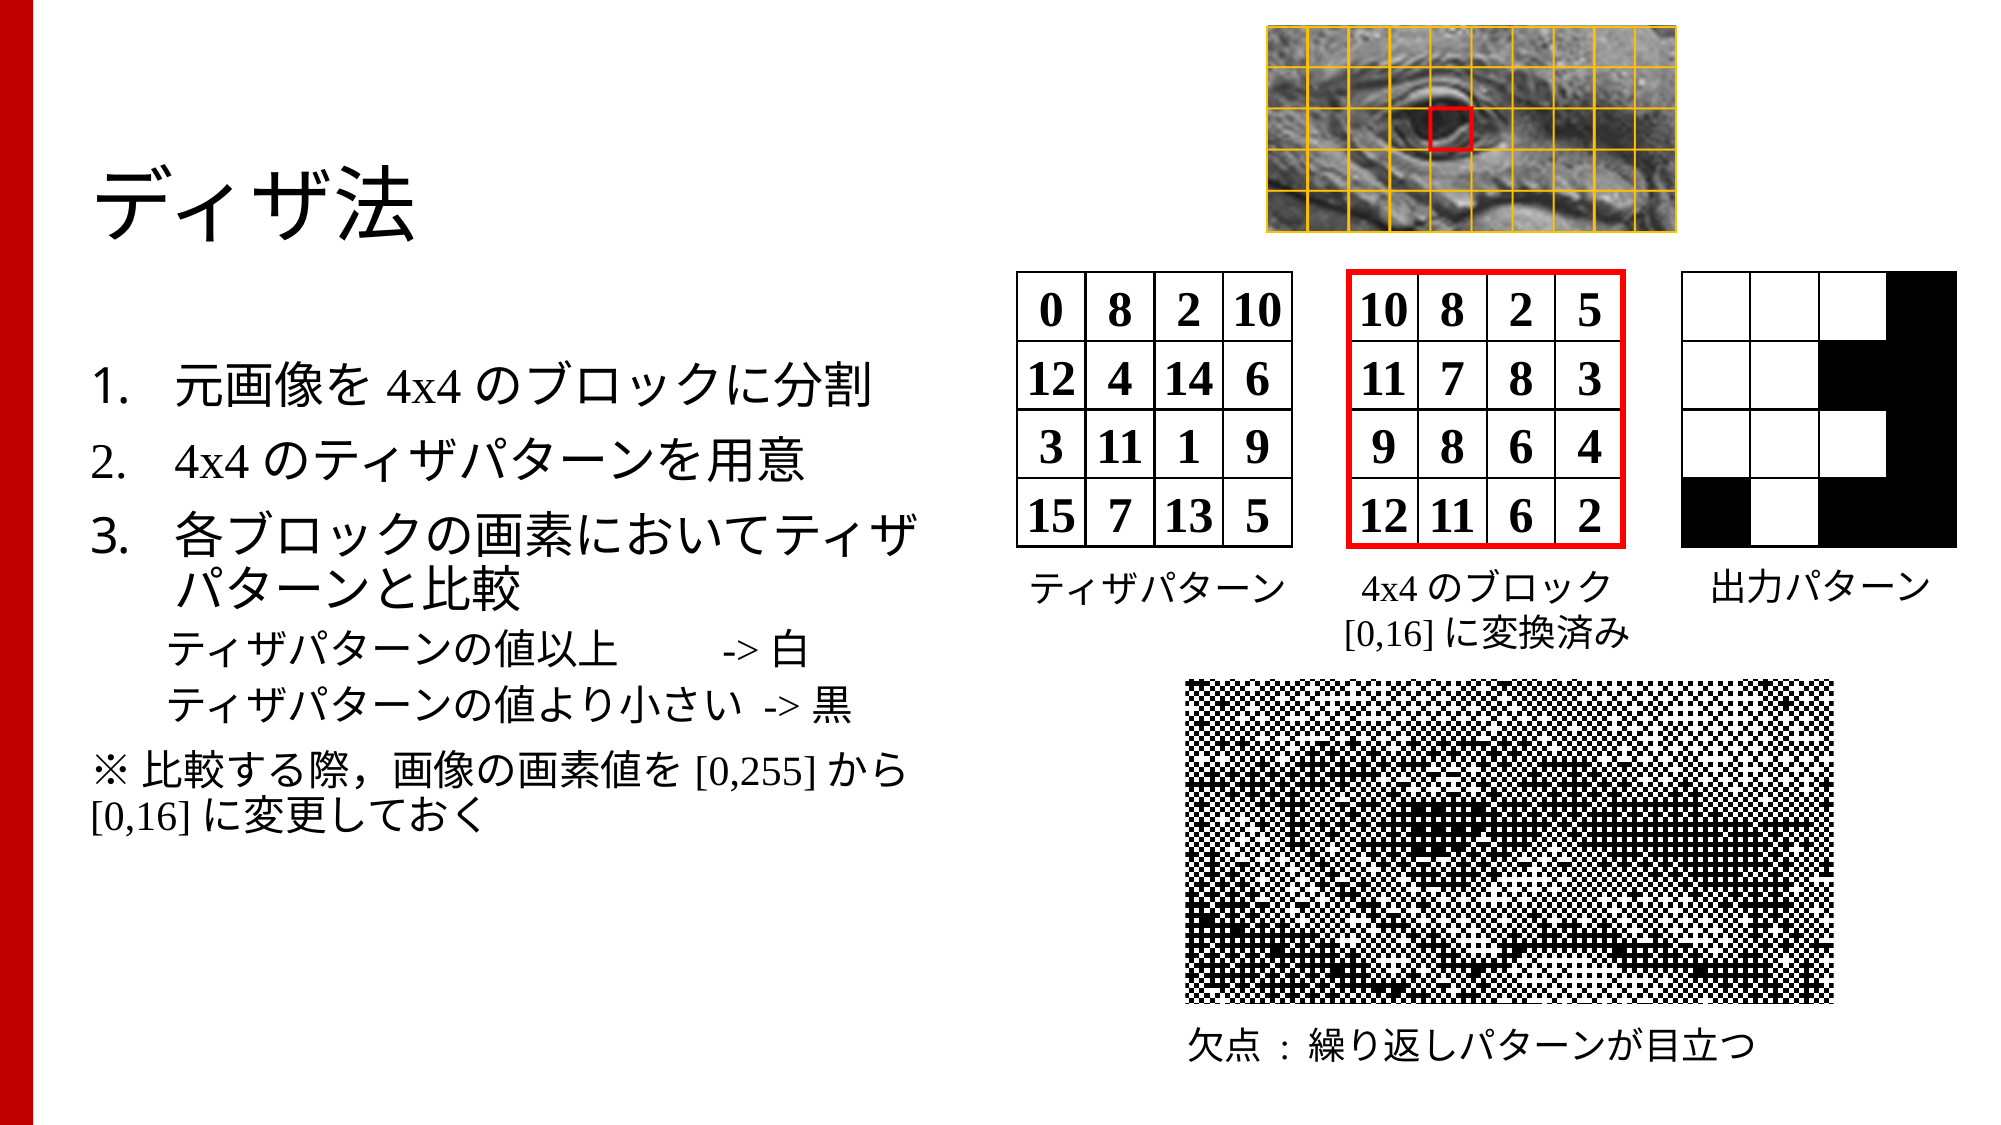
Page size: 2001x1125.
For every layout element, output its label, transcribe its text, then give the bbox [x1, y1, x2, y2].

picture [1266, 25, 1677, 233]
title ディザ法 [75, 148, 1011, 270]
text_box ティザパターン [1014, 557, 1303, 617]
text_box 4x4のブロック [0,16]に変換済み [1329, 556, 1647, 662]
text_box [1349, 272, 1624, 547]
text_box 欠点 : 繰り返しパターンが目立つ [1109, 1015, 1834, 1075]
picture [1185, 679, 1834, 1004]
list 元画像を4x4のブロックに分割 4x4のティザパターンを用意 各ブロックの画素においてティザパターンと比較 ティザパターンの値以上 ->白 ティザパターンの値より小さい ->黒 ※比較する際，画像の画素値を[0,255]から[0,16]に変更しておく [75, 352, 965, 855]
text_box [1017, 272, 1292, 547]
text_box 出力パターン [1694, 555, 1948, 615]
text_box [1681, 272, 1957, 547]
